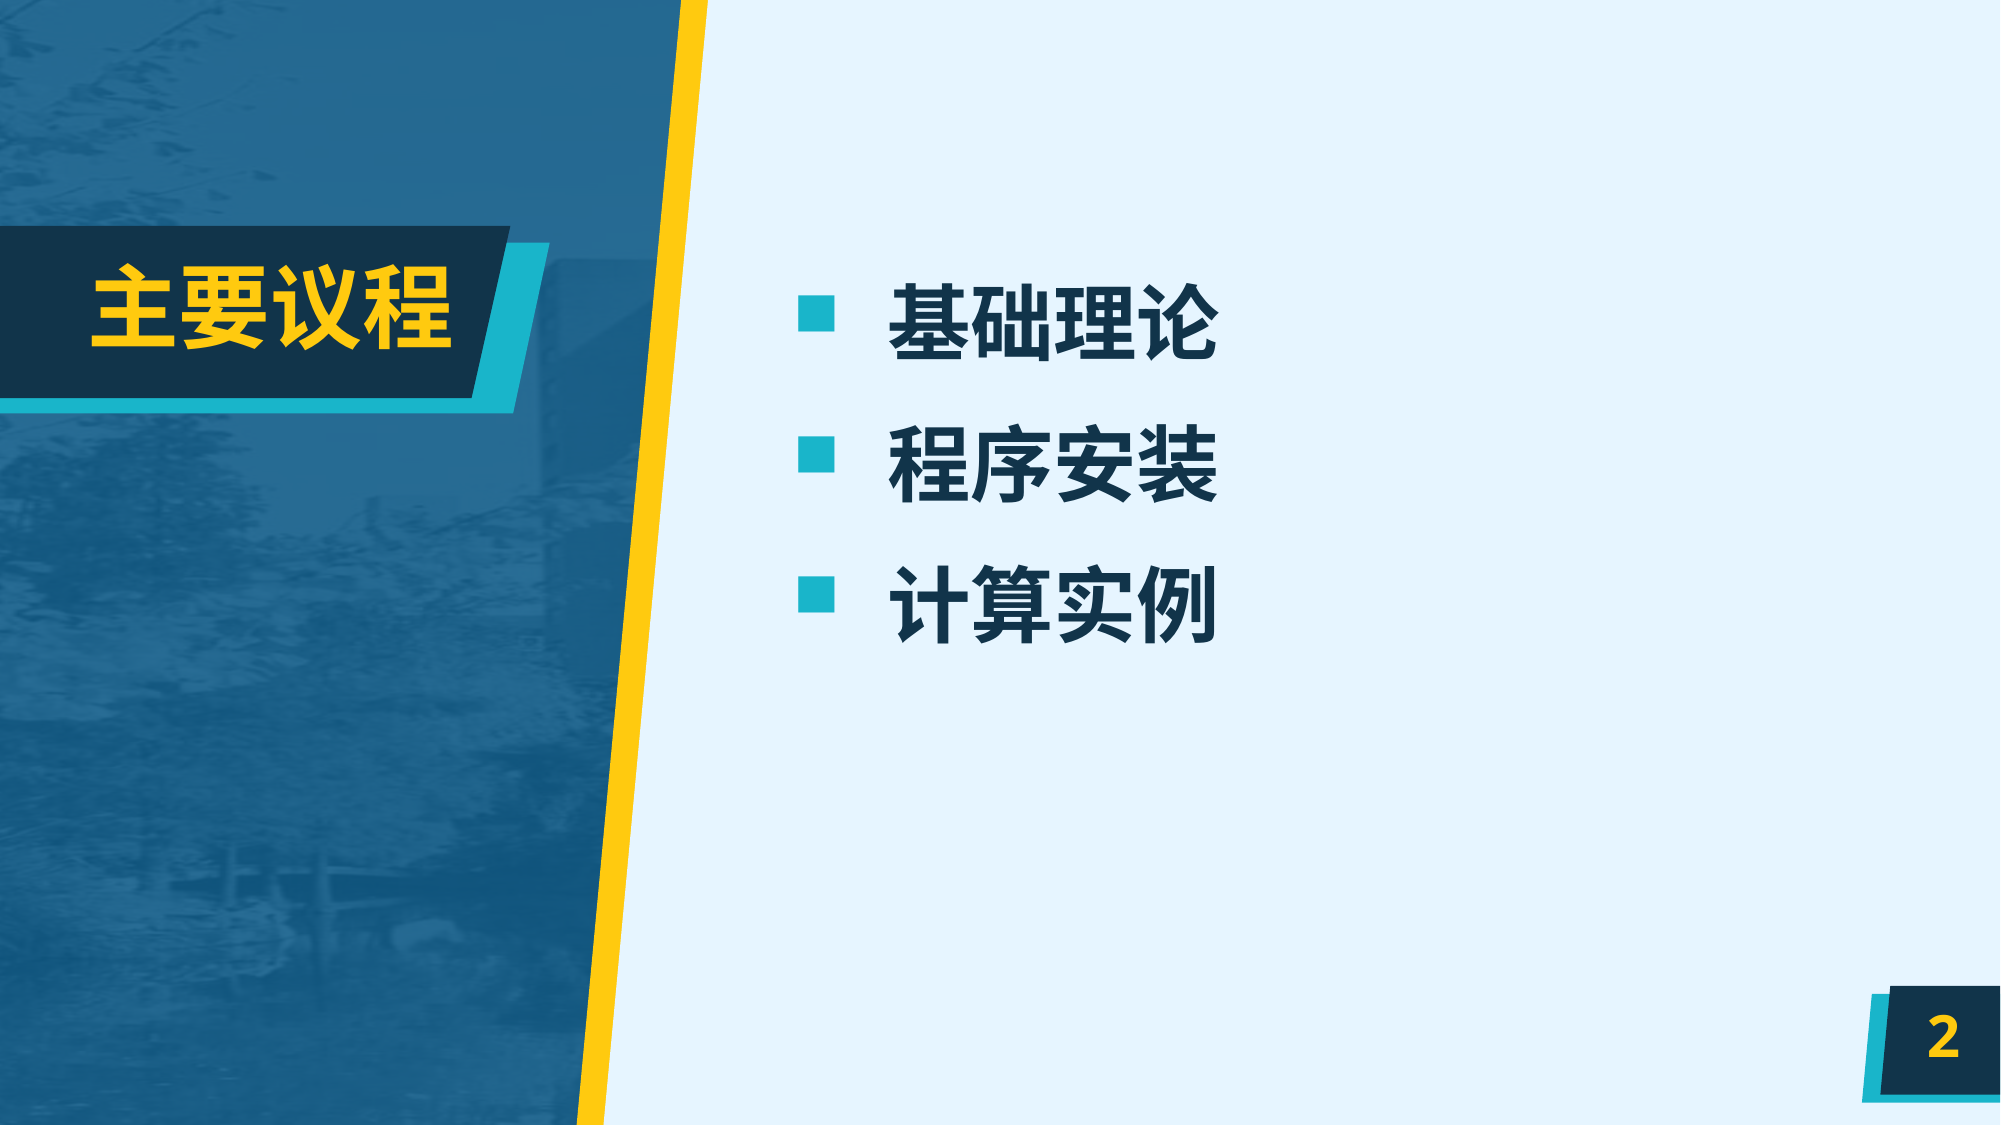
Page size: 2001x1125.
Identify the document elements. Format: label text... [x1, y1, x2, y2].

slide_number 2 [1898, 993, 1989, 1084]
list 基础理论 程序安装 计算实例 [778, 244, 1862, 957]
title 主要议程 [0, 225, 470, 398]
